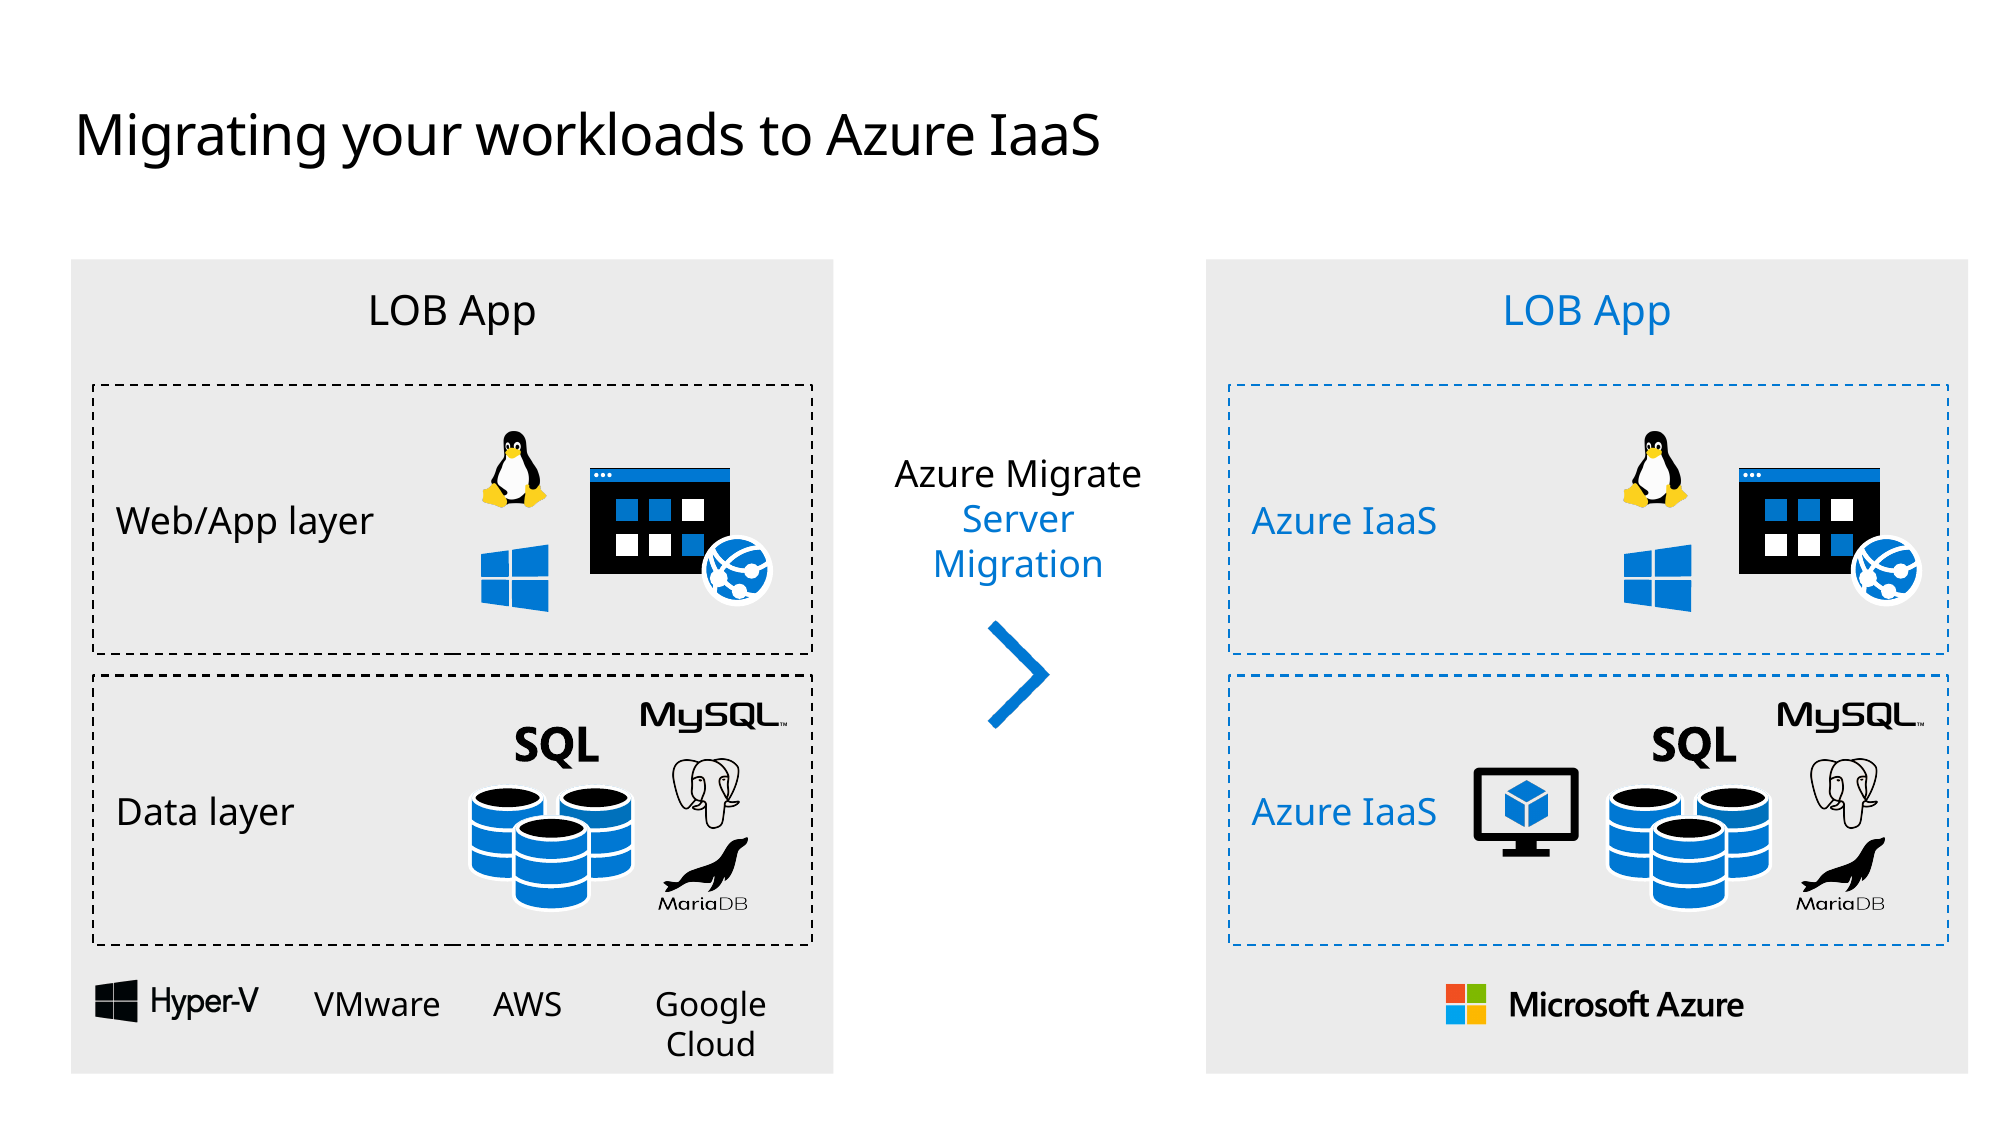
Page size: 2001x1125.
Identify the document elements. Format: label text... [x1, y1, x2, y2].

picture [1796, 836, 1886, 910]
title Migrating your workloads to Azure IaaS [74, 101, 1930, 168]
text_box Azure IaaS [1229, 384, 1948, 655]
picture [658, 836, 748, 910]
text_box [1852, 536, 1921, 605]
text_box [515, 726, 599, 769]
picture [670, 756, 743, 831]
picture [1613, 427, 1697, 511]
text_box Google Cloud [606, 983, 816, 1064]
picture [1778, 702, 1924, 733]
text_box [1738, 468, 1880, 575]
picture [1807, 756, 1880, 831]
text_box AWS [492, 983, 564, 1024]
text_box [589, 468, 731, 575]
picture [473, 427, 556, 511]
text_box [1623, 544, 1692, 613]
text_box LOB App [70, 259, 834, 1074]
picture [926, 582, 1111, 767]
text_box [1436, 972, 1786, 1030]
text_box LOB App [1205, 259, 1969, 1074]
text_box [480, 544, 549, 613]
text_box Web/App layer [93, 384, 812, 655]
picture [86, 977, 264, 1030]
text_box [1463, 749, 1589, 875]
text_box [1605, 784, 1773, 913]
text_box Data layer [93, 675, 812, 946]
text_box Azure IaaS [1229, 675, 1948, 946]
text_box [467, 784, 635, 913]
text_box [1653, 726, 1737, 769]
text_box VMware [306, 983, 449, 1024]
text_box Azure Migrate Server Migration [872, 450, 1165, 586]
picture [640, 702, 787, 733]
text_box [703, 536, 772, 605]
